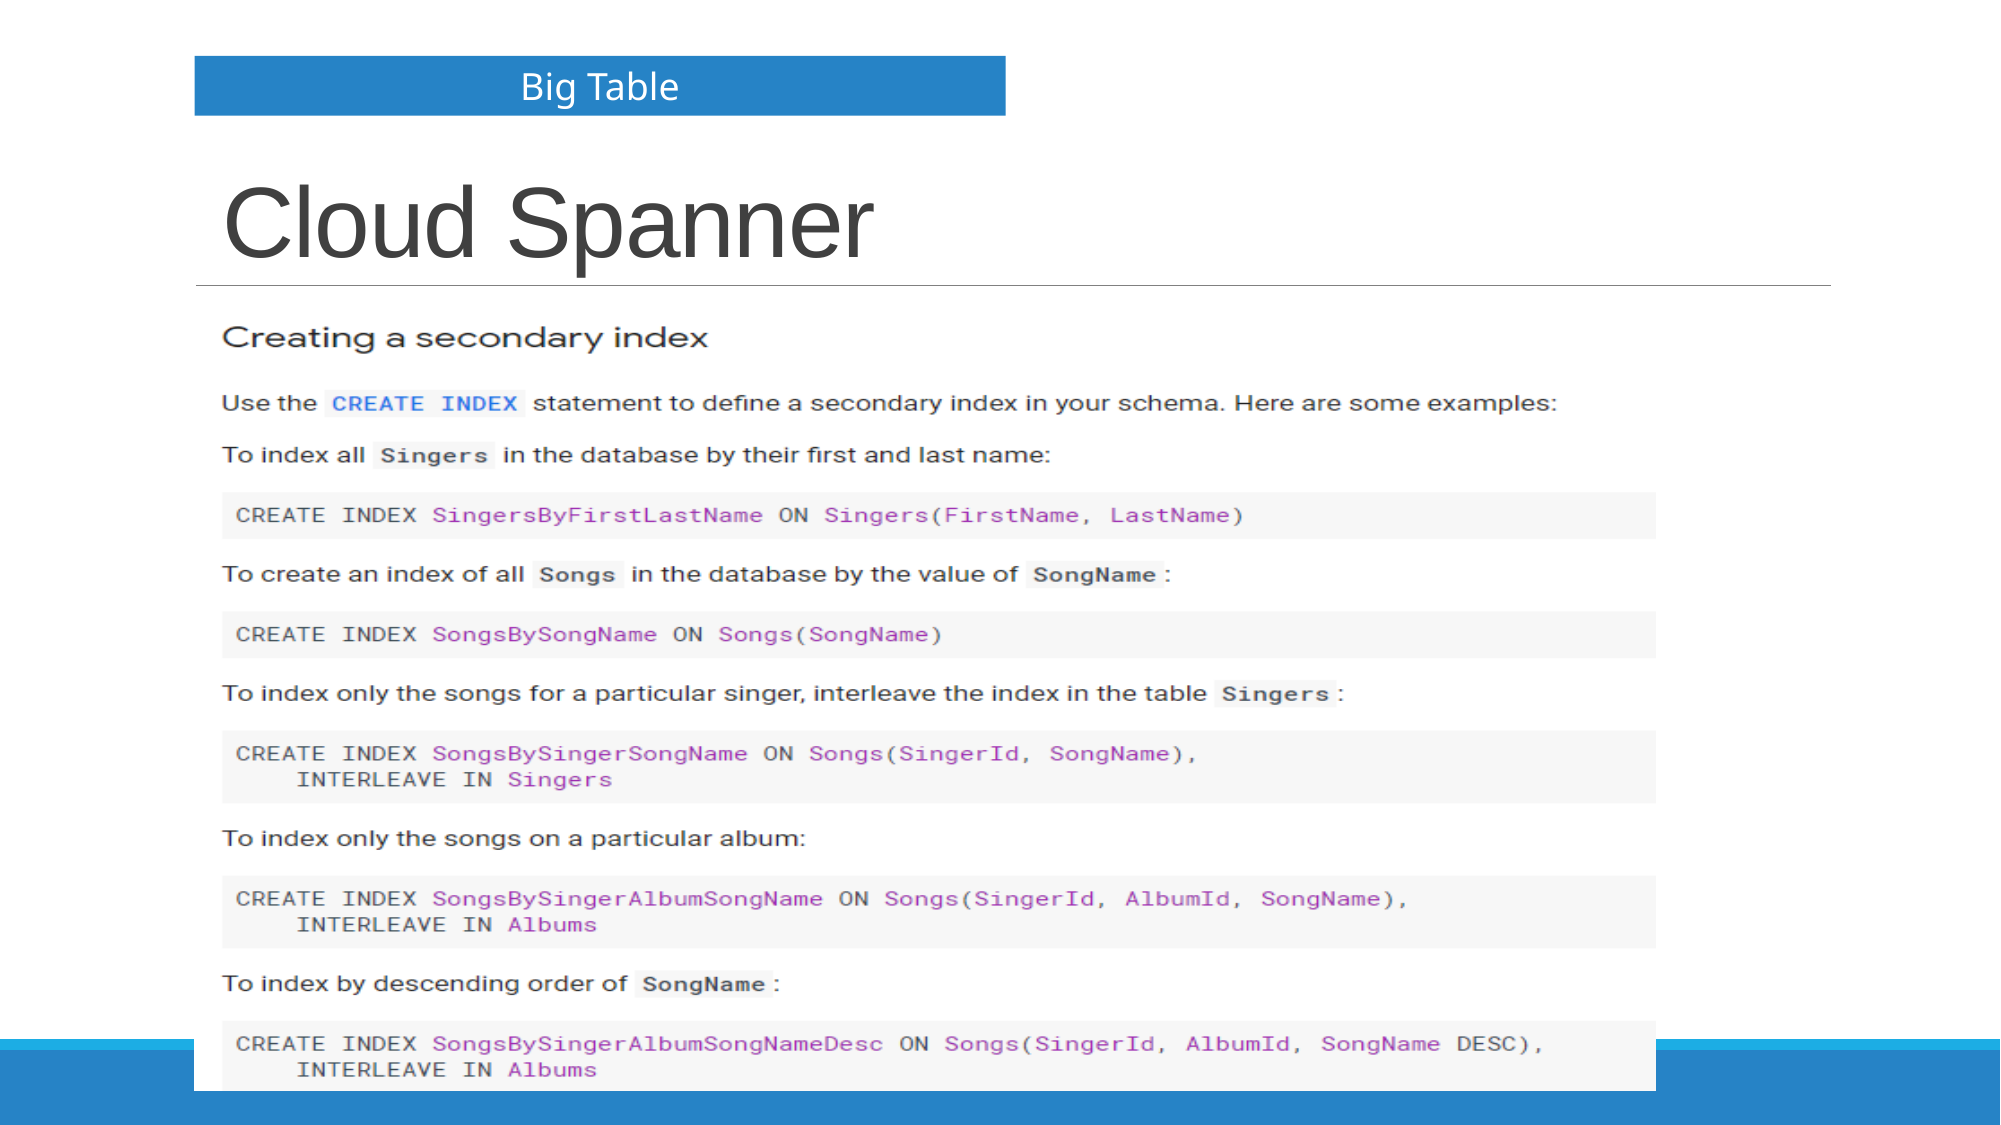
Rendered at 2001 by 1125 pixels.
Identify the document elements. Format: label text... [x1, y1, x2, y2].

text_box Big Table [194, 55, 1006, 116]
title Cloud Spanner [180, 116, 1830, 285]
picture [193, 310, 1656, 1091]
